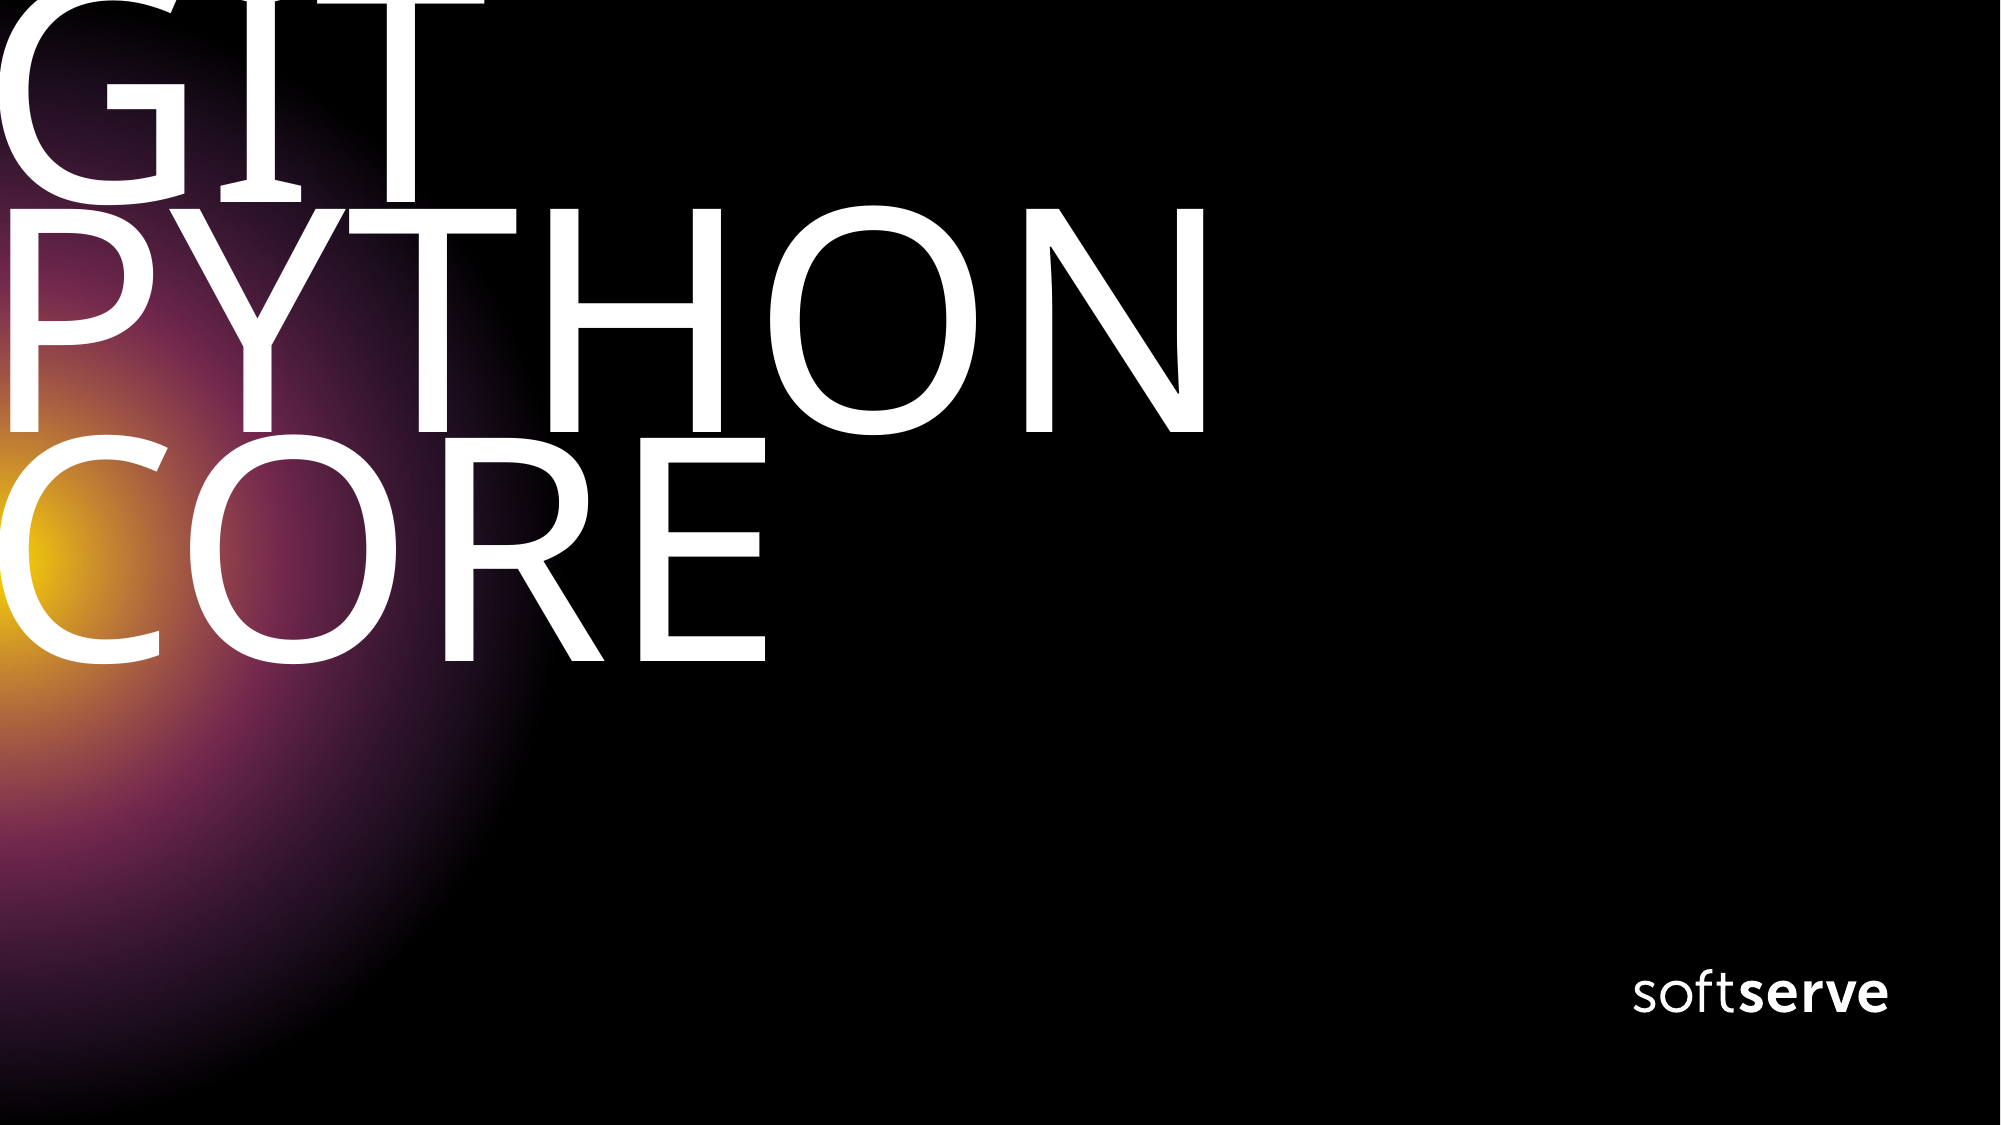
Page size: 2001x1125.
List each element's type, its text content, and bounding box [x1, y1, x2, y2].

title GIT PYTHON CORE [0, 28, 1999, 1125]
picture [0, 0, 2001, 1125]
